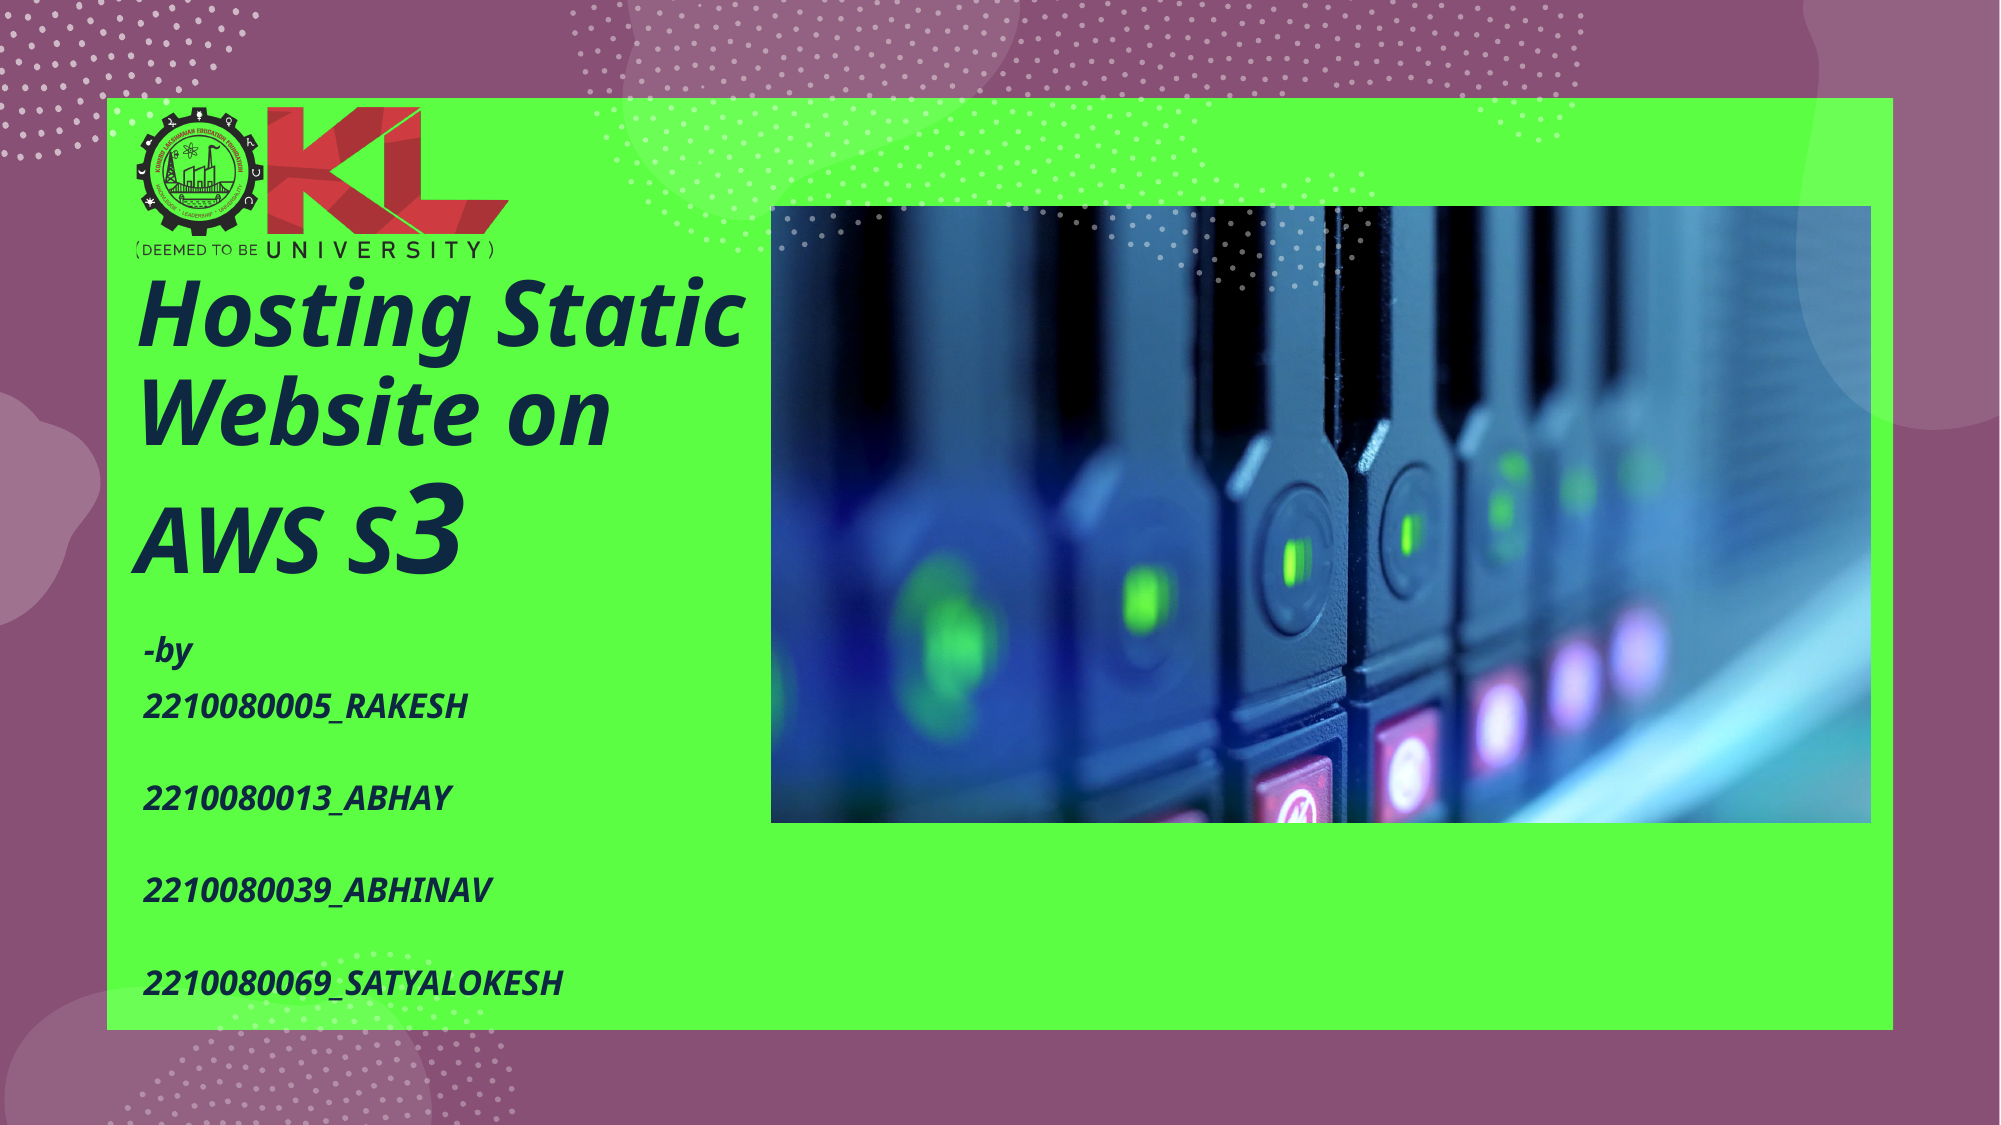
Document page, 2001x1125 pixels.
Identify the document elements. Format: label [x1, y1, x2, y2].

picture [136, 107, 510, 260]
text_box [0, 0, 2000, 1125]
